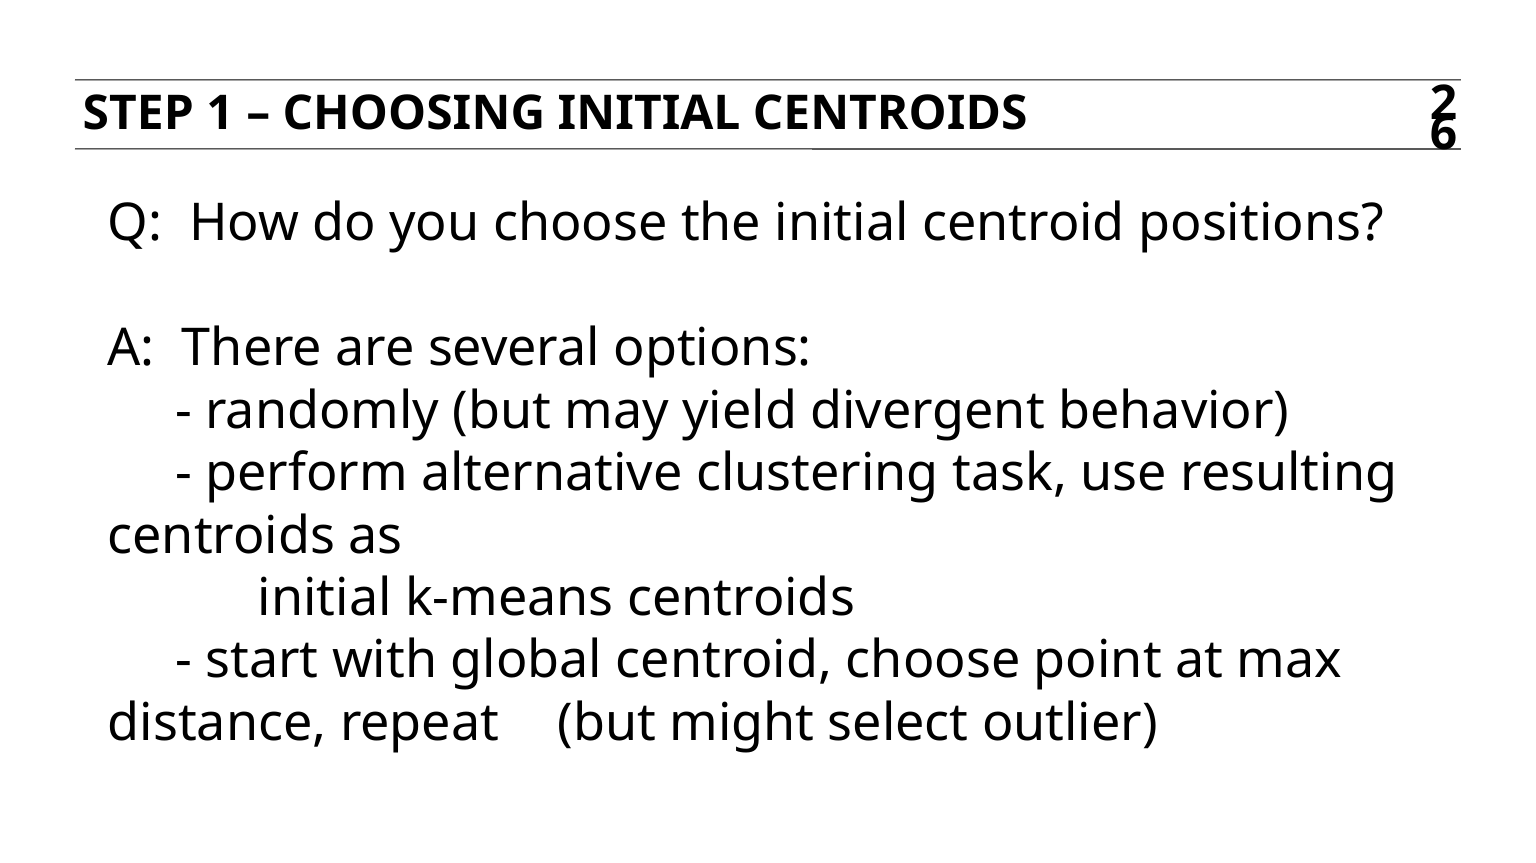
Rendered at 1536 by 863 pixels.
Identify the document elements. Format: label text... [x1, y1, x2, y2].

slide_number 26 [1419, 86, 1461, 138]
list Step 1 – Choosing initial centroids [67, 81, 1118, 132]
text_box Q: How do you choose the initial centroid positions? A: There are several options: - randomly (but may yield divergent behavior) - perform alternative clustering task, use resulting centroids as initial k-means centroids - start with global centroid, choose point at max distance, repeat (but might select outlier) [92, 181, 1468, 759]
